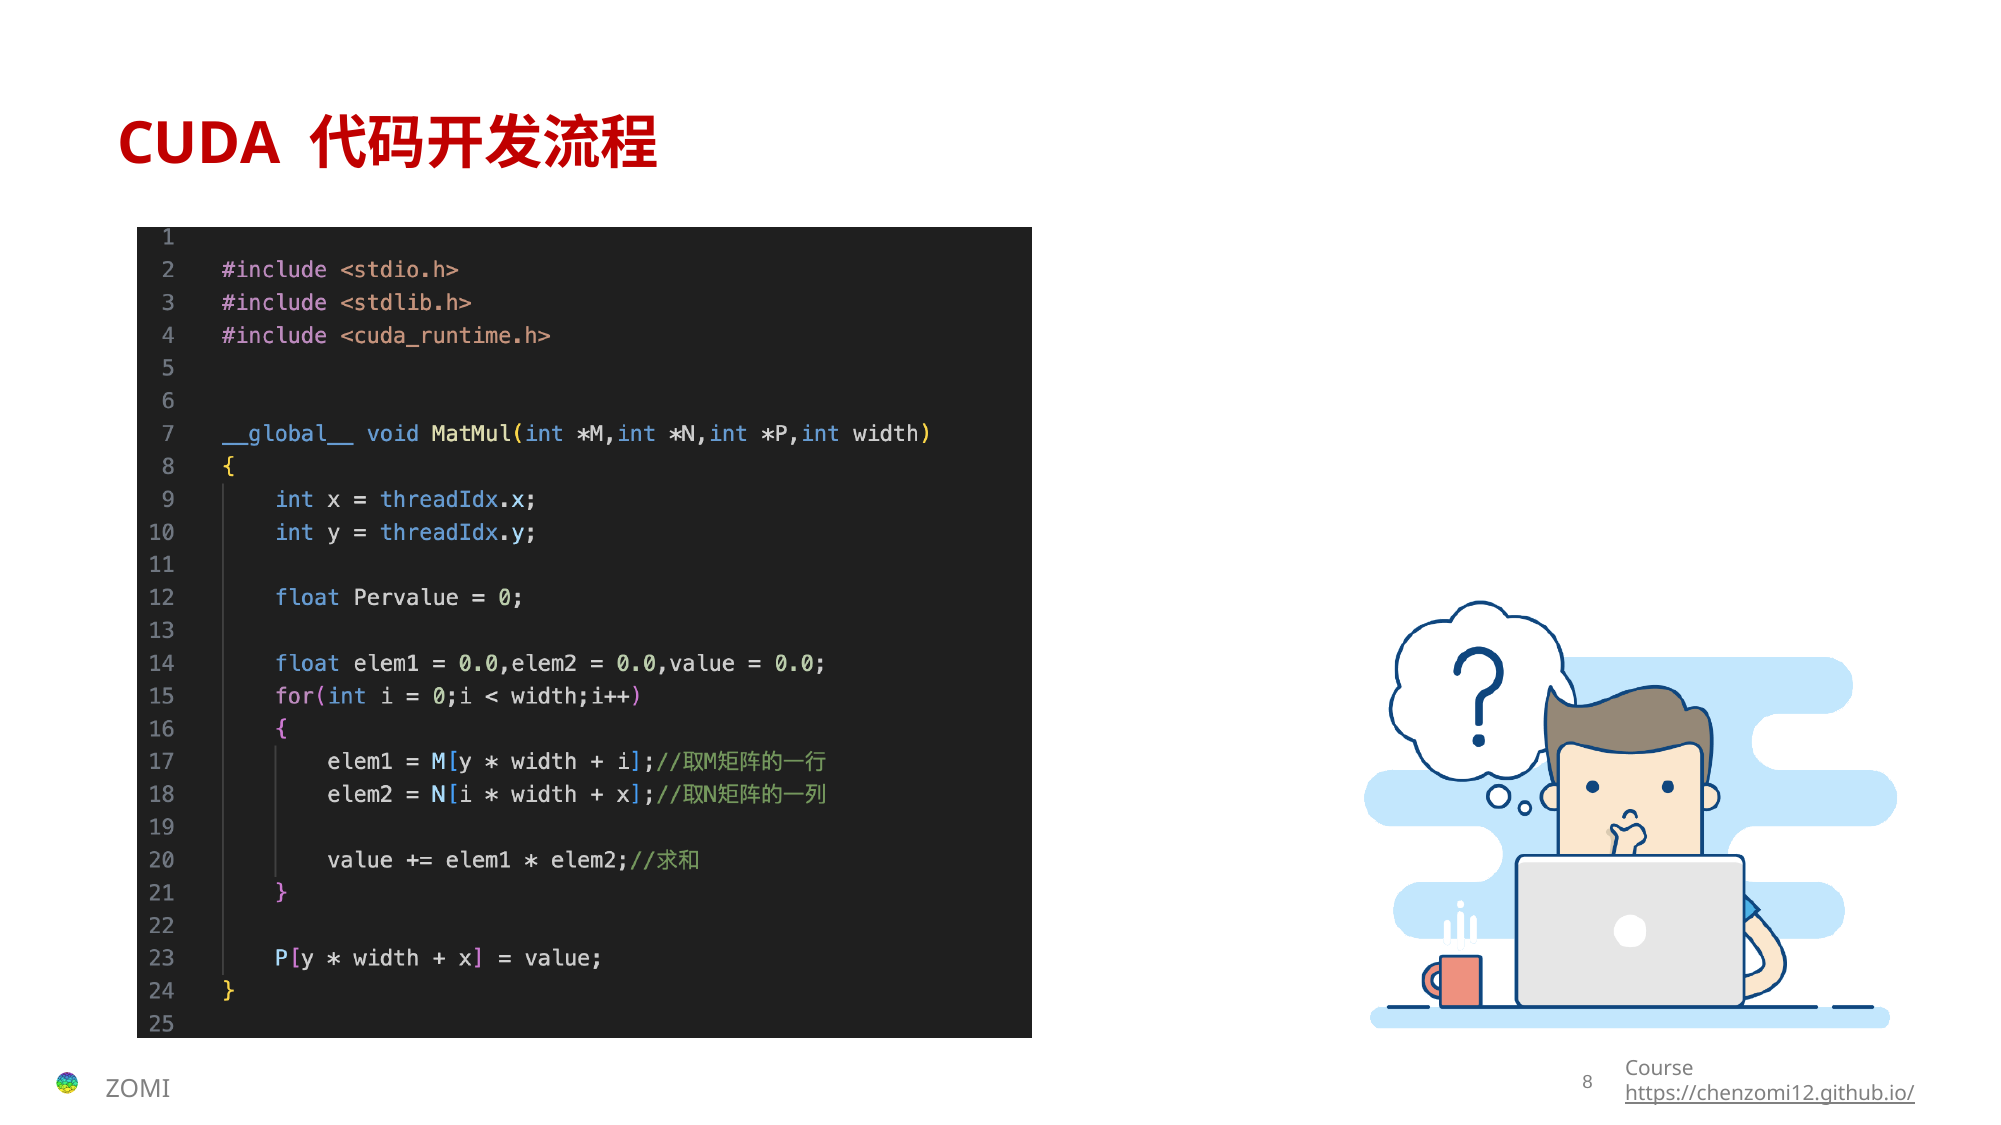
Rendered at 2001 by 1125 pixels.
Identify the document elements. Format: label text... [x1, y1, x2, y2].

picture [57, 1073, 77, 1093]
picture [137, 227, 1032, 1038]
picture [1350, 588, 1915, 1038]
title CUDA 代码开发流程 [102, 91, 1901, 189]
